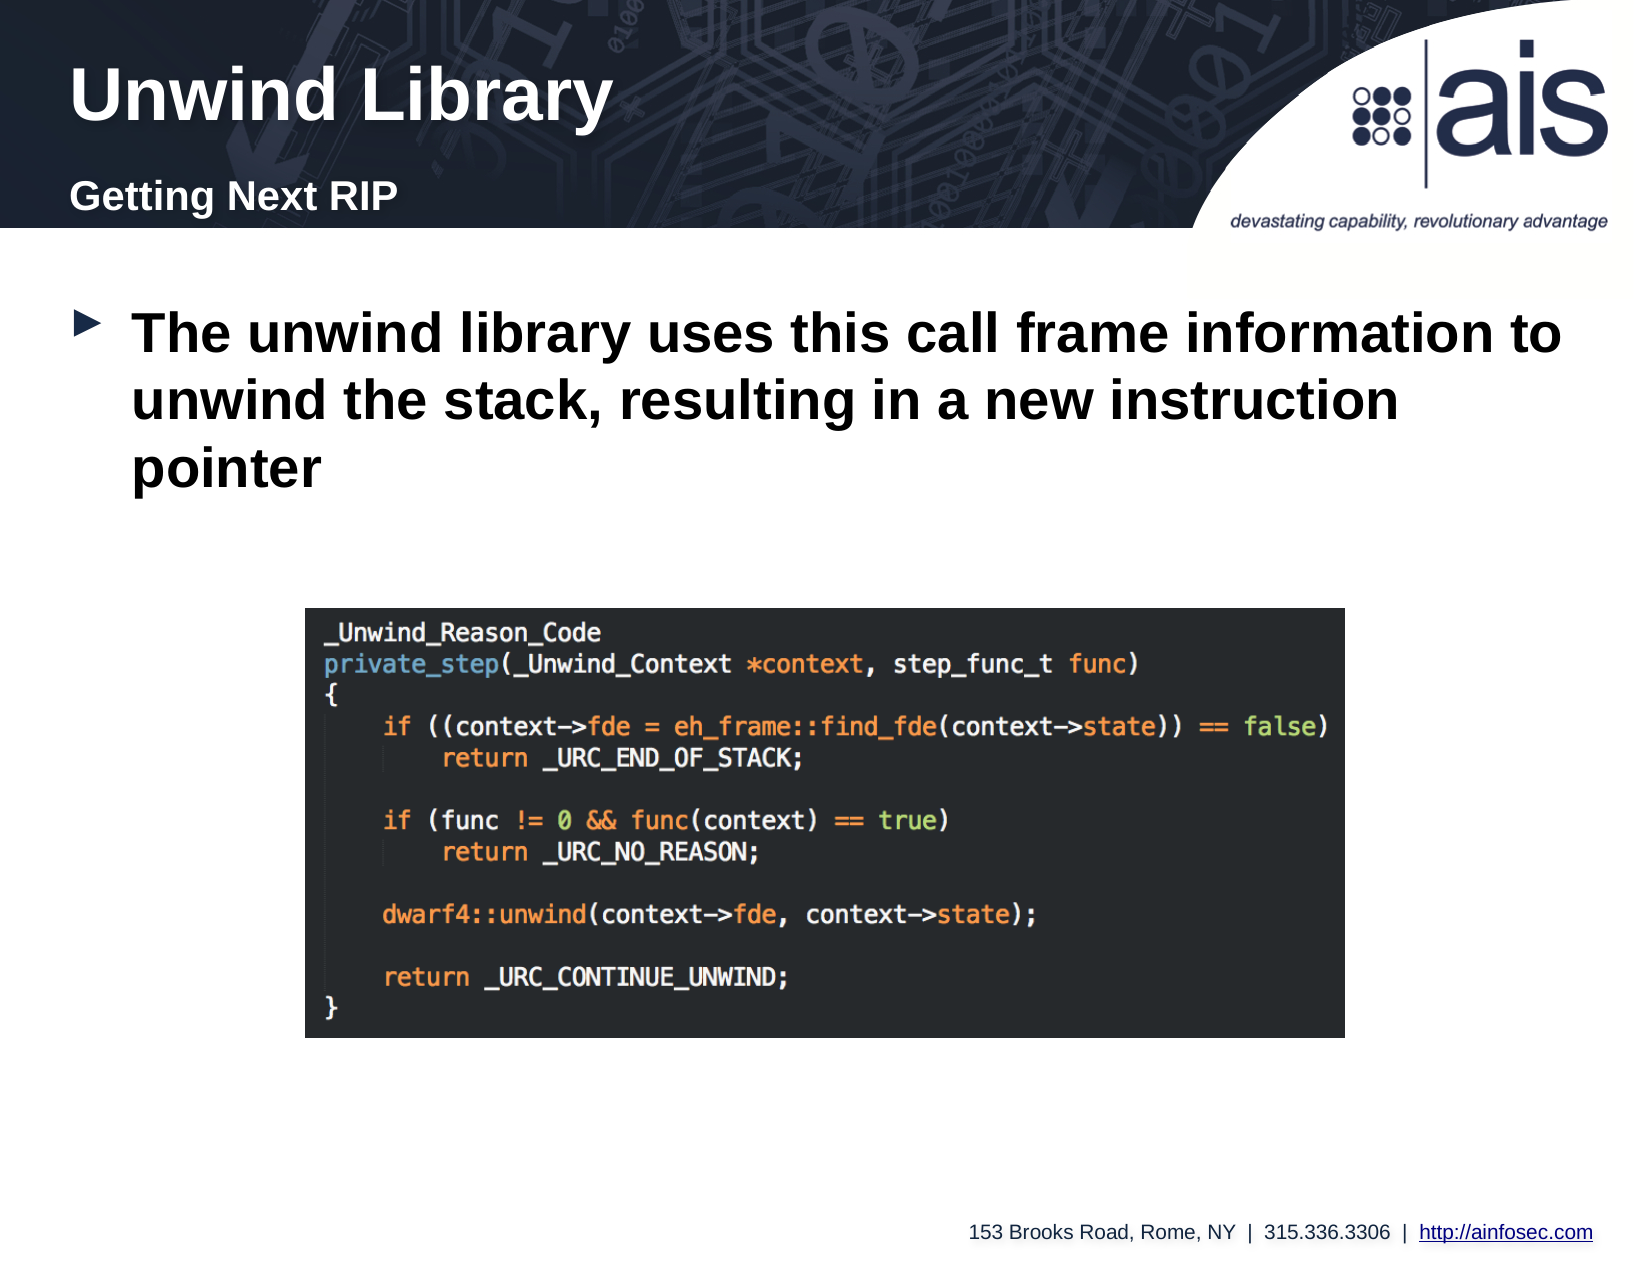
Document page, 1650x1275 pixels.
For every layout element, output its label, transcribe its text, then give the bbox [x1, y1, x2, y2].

list Getting Next RIP [52, 148, 1188, 251]
picture [0, 0, 1634, 1275]
list The unwind library uses this call frame information to unwind the stack, resulting in a new instruction pointer [52, 287, 1598, 1175]
list Unwind Library [52, 34, 1188, 148]
